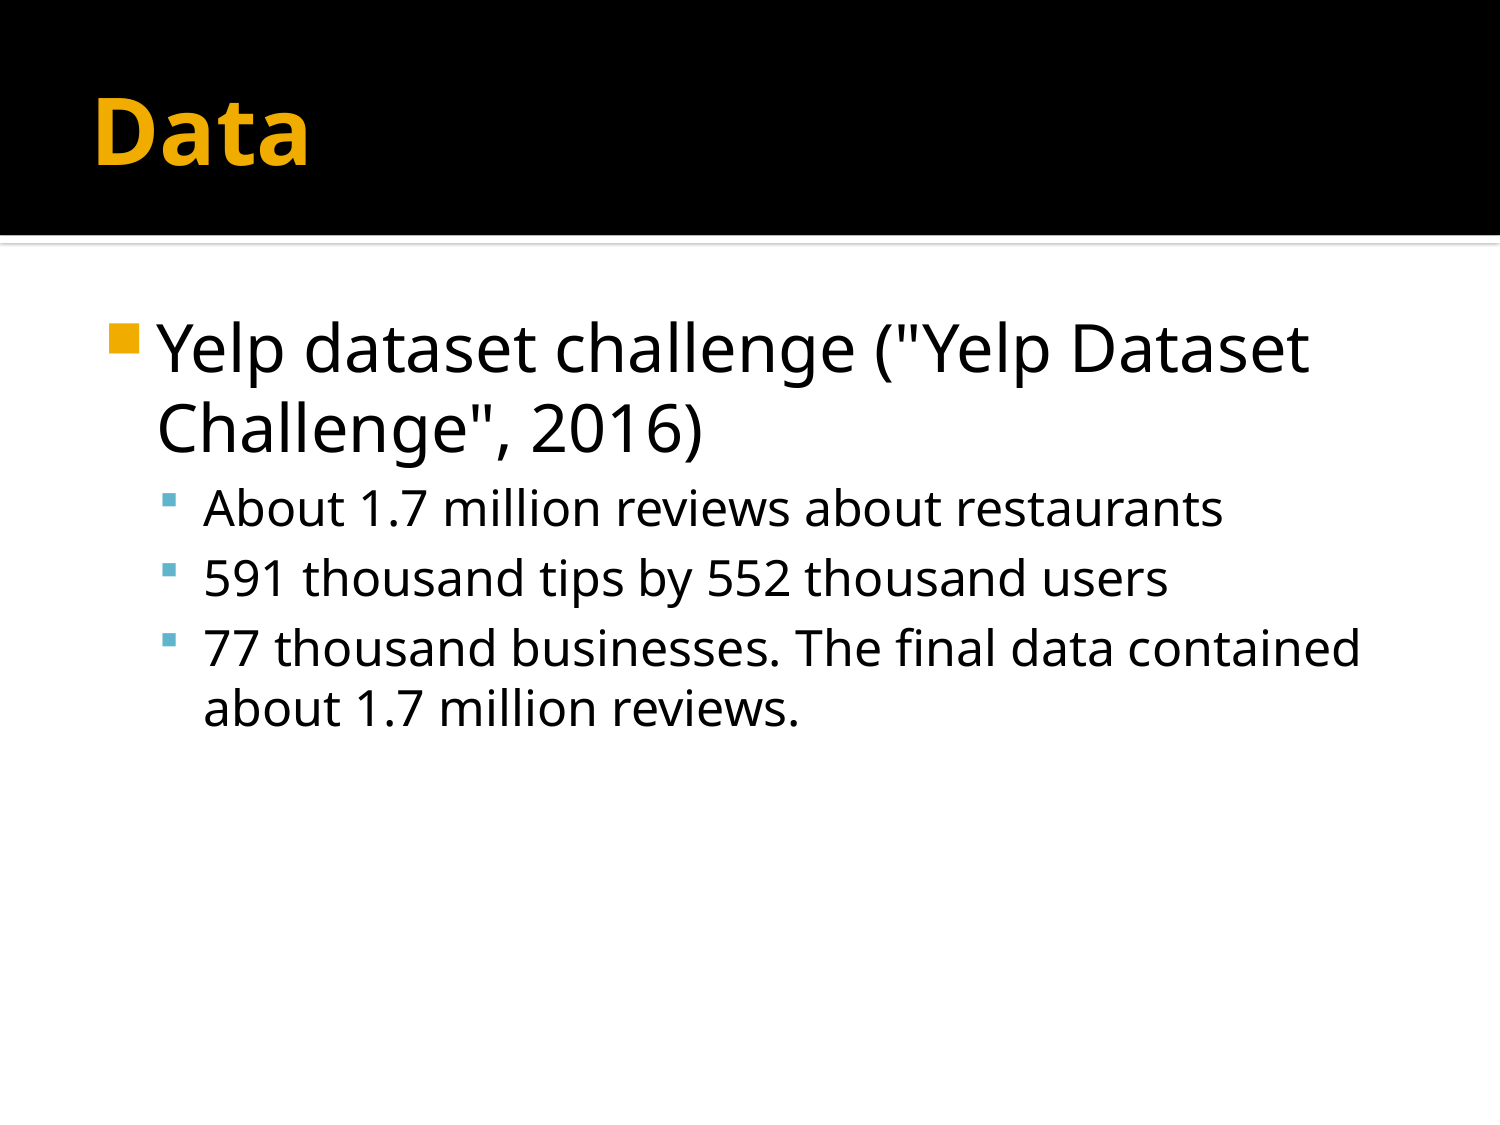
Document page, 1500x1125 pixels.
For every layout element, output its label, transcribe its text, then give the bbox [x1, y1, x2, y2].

title Data [75, 25, 1425, 231]
list Yelp dataset challenge ("Yelp Dataset Challenge", 2016) About 1.7 million reviews about restaurants 591 thousand tips by 552 thousand users 77 thousand businesses. The final data contained about 1.7 million reviews. [75, 291, 1425, 1050]
